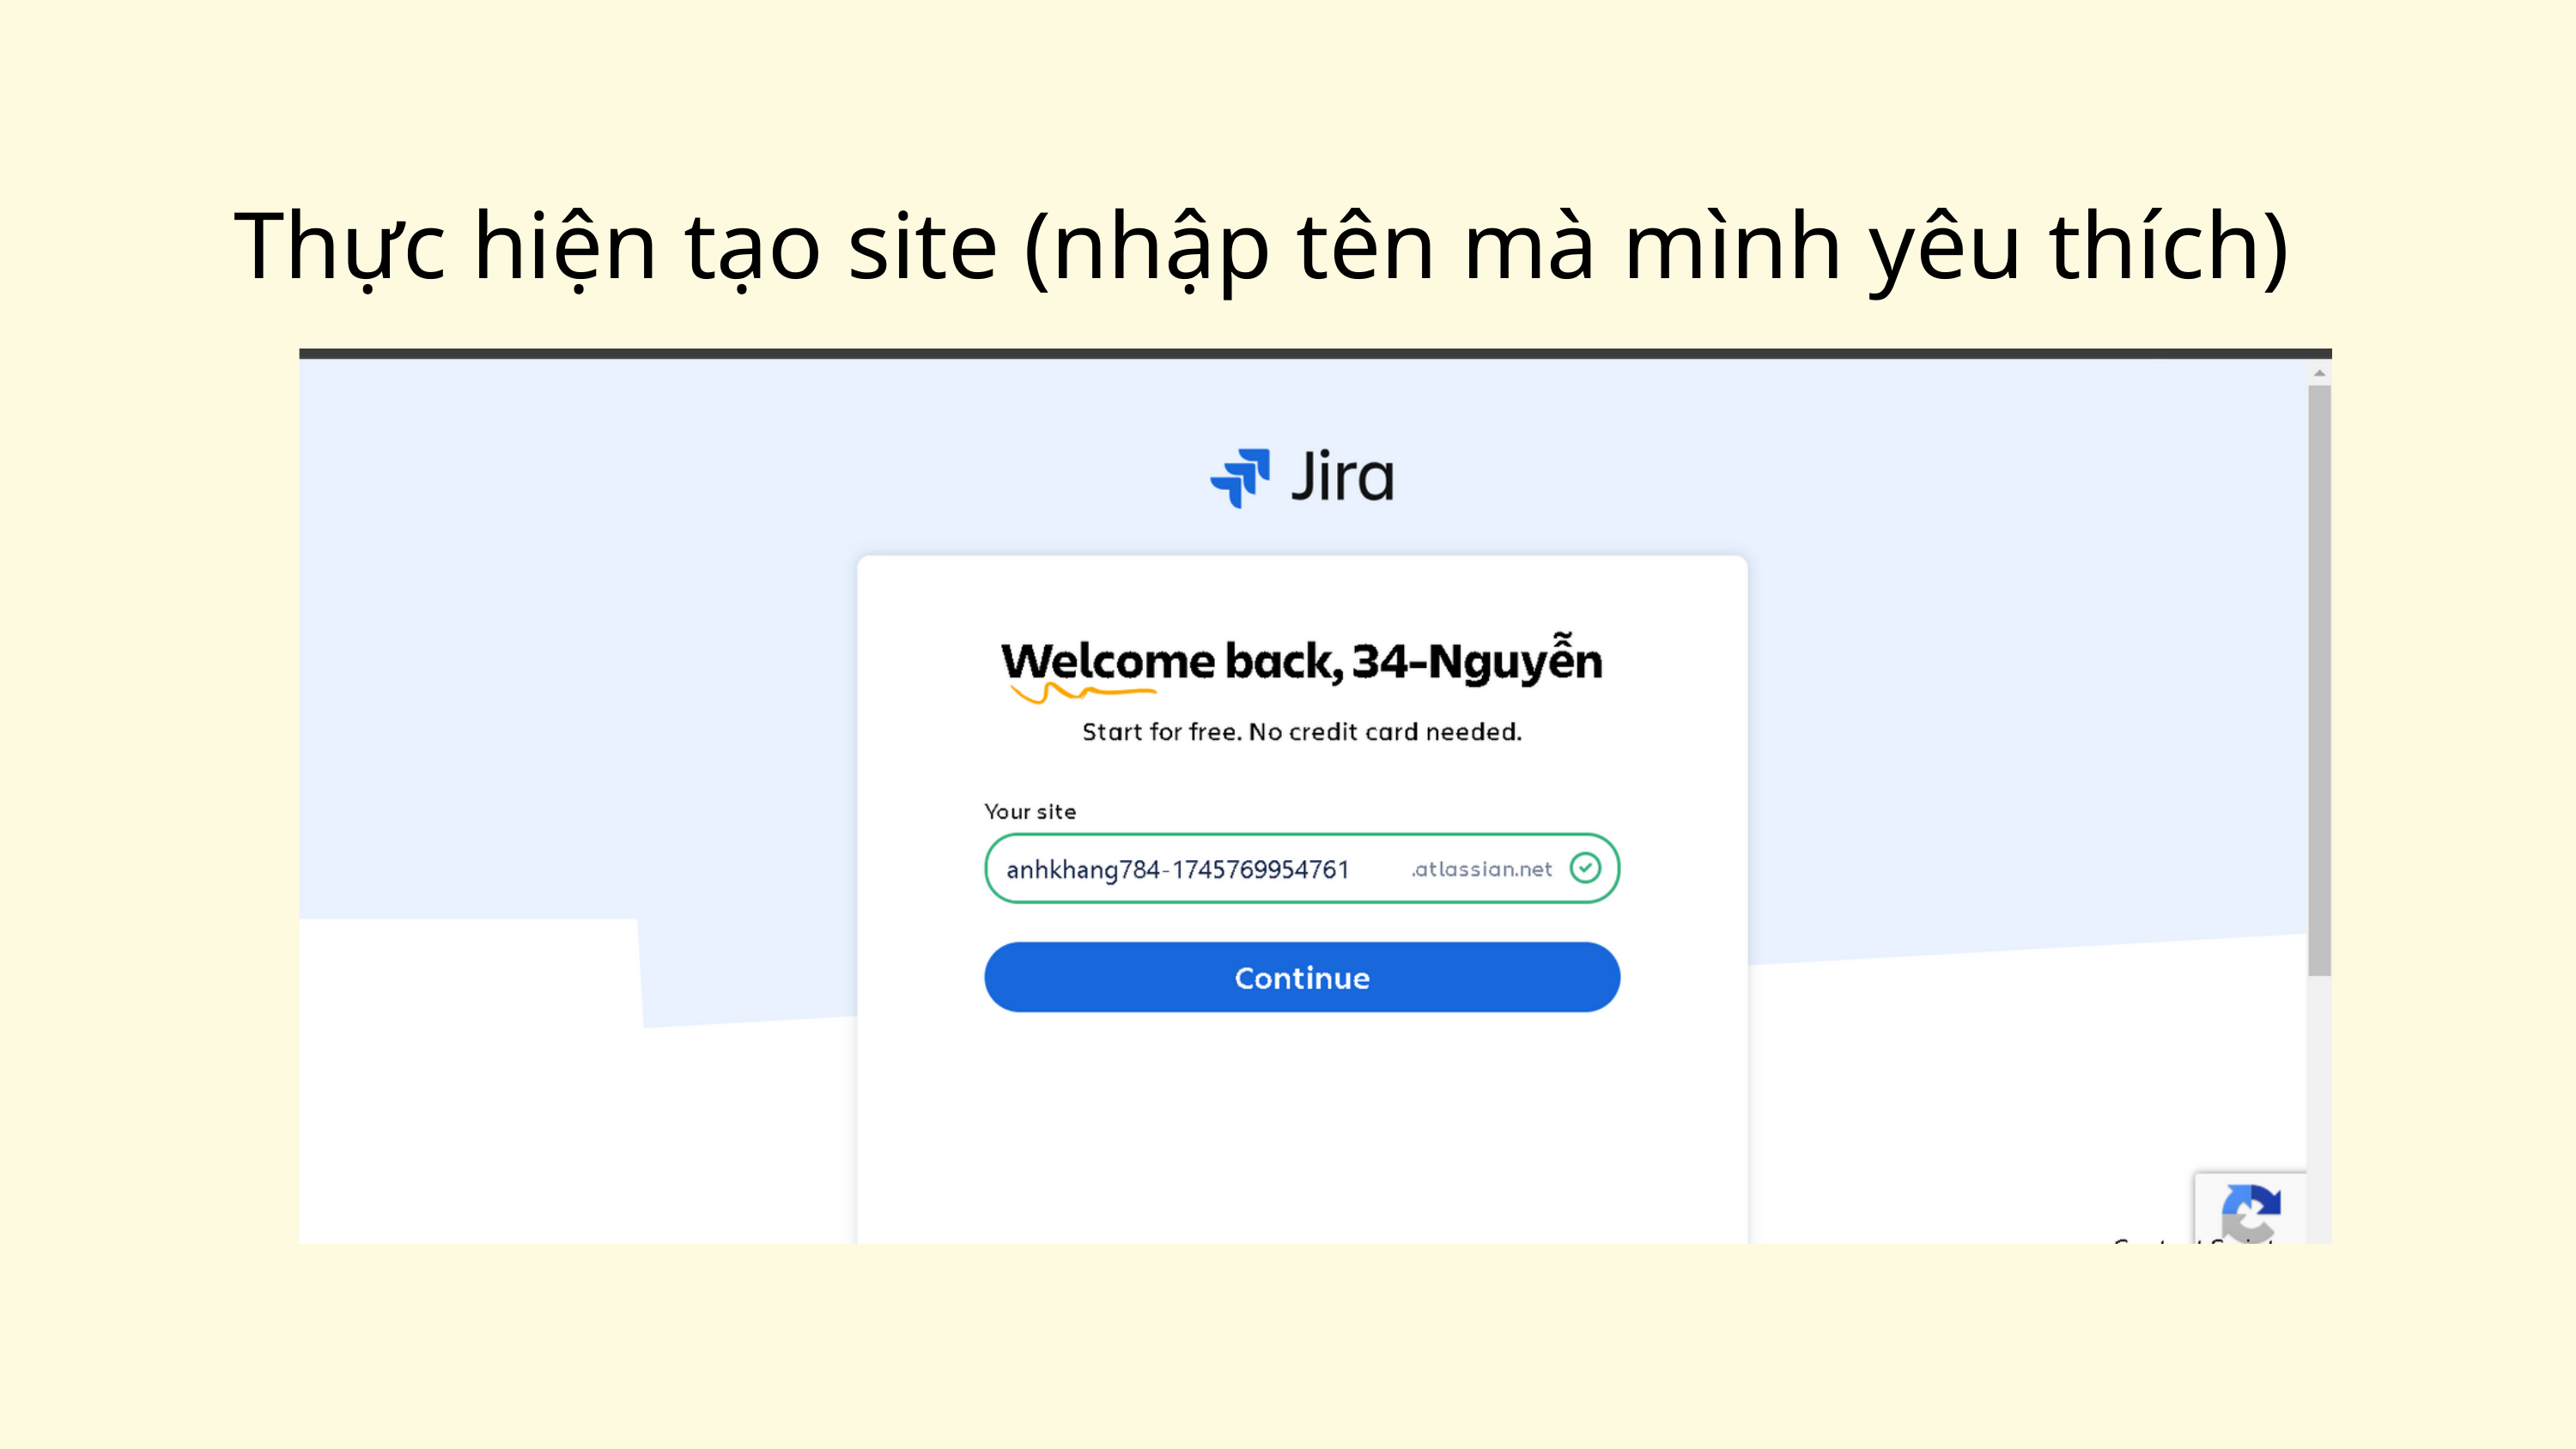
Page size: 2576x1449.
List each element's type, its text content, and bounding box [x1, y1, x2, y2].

text_box Thực hiện tạo site (nhập tên mà mình yêu thích) [234, 168, 2576, 297]
text_box [299, 349, 2333, 1244]
